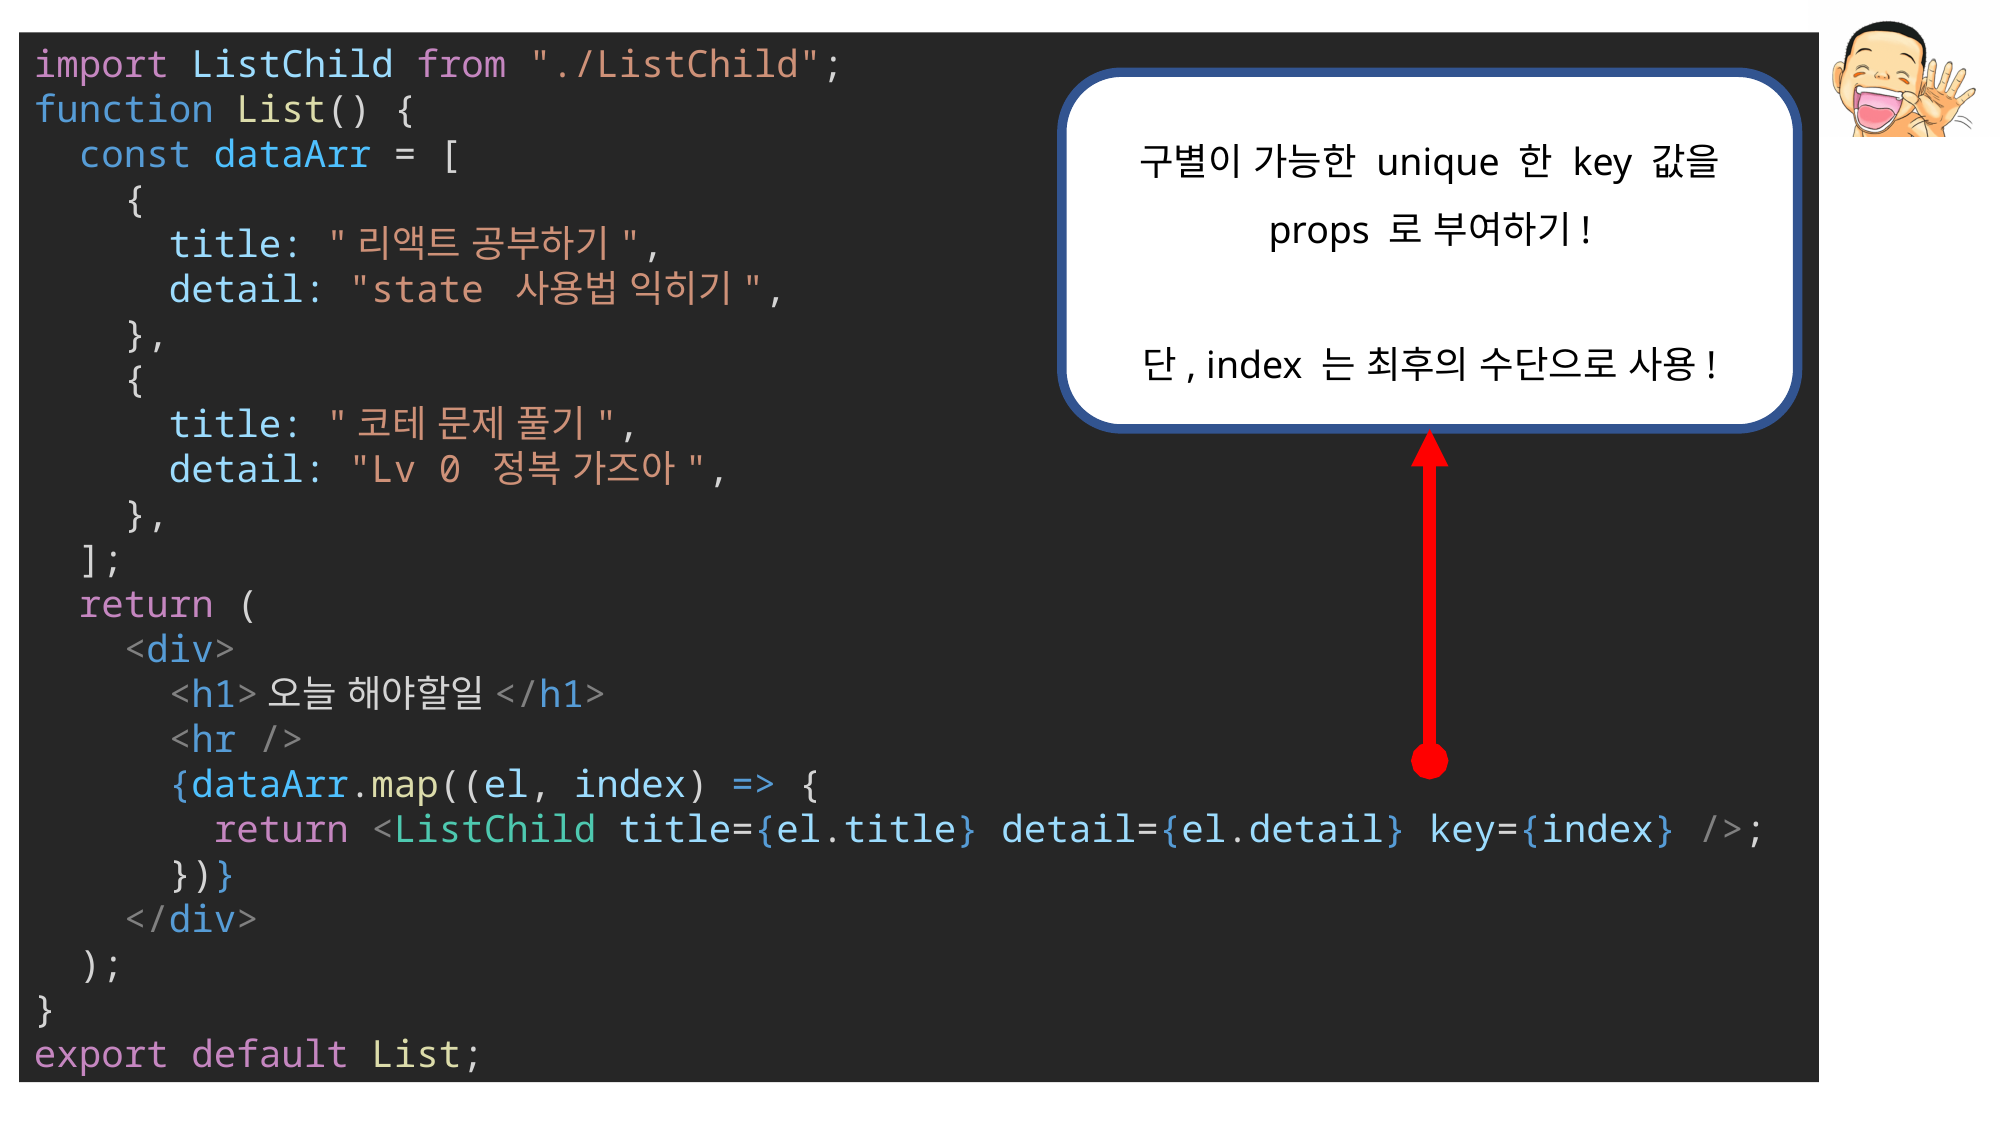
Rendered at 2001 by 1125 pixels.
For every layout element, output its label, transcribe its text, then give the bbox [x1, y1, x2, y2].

picture [1808, 0, 2000, 137]
text_box 구별이 가능한 unique 한 key 값을 props 로 부여하기! 단, index 는 최후의 수단으로 사용! [1060, 71, 1799, 430]
text_box import ListChild from "./ListChild"; function List() { const dataArr = [ { title: "리액트 공부하기", detail: "state 사용법 익히기", }, { title: "코테 문제 풀기", detail: "Lv 0 정복 가즈아", }, ]; return ( <div> <h1>오늘 해야할일</h1> <hr /> {dataArr.map((el, index) => { return <ListChild title={el.title} detail={el.detail} key={index} />; })} </div> ); } export default List; [19, 32, 1819, 1083]
